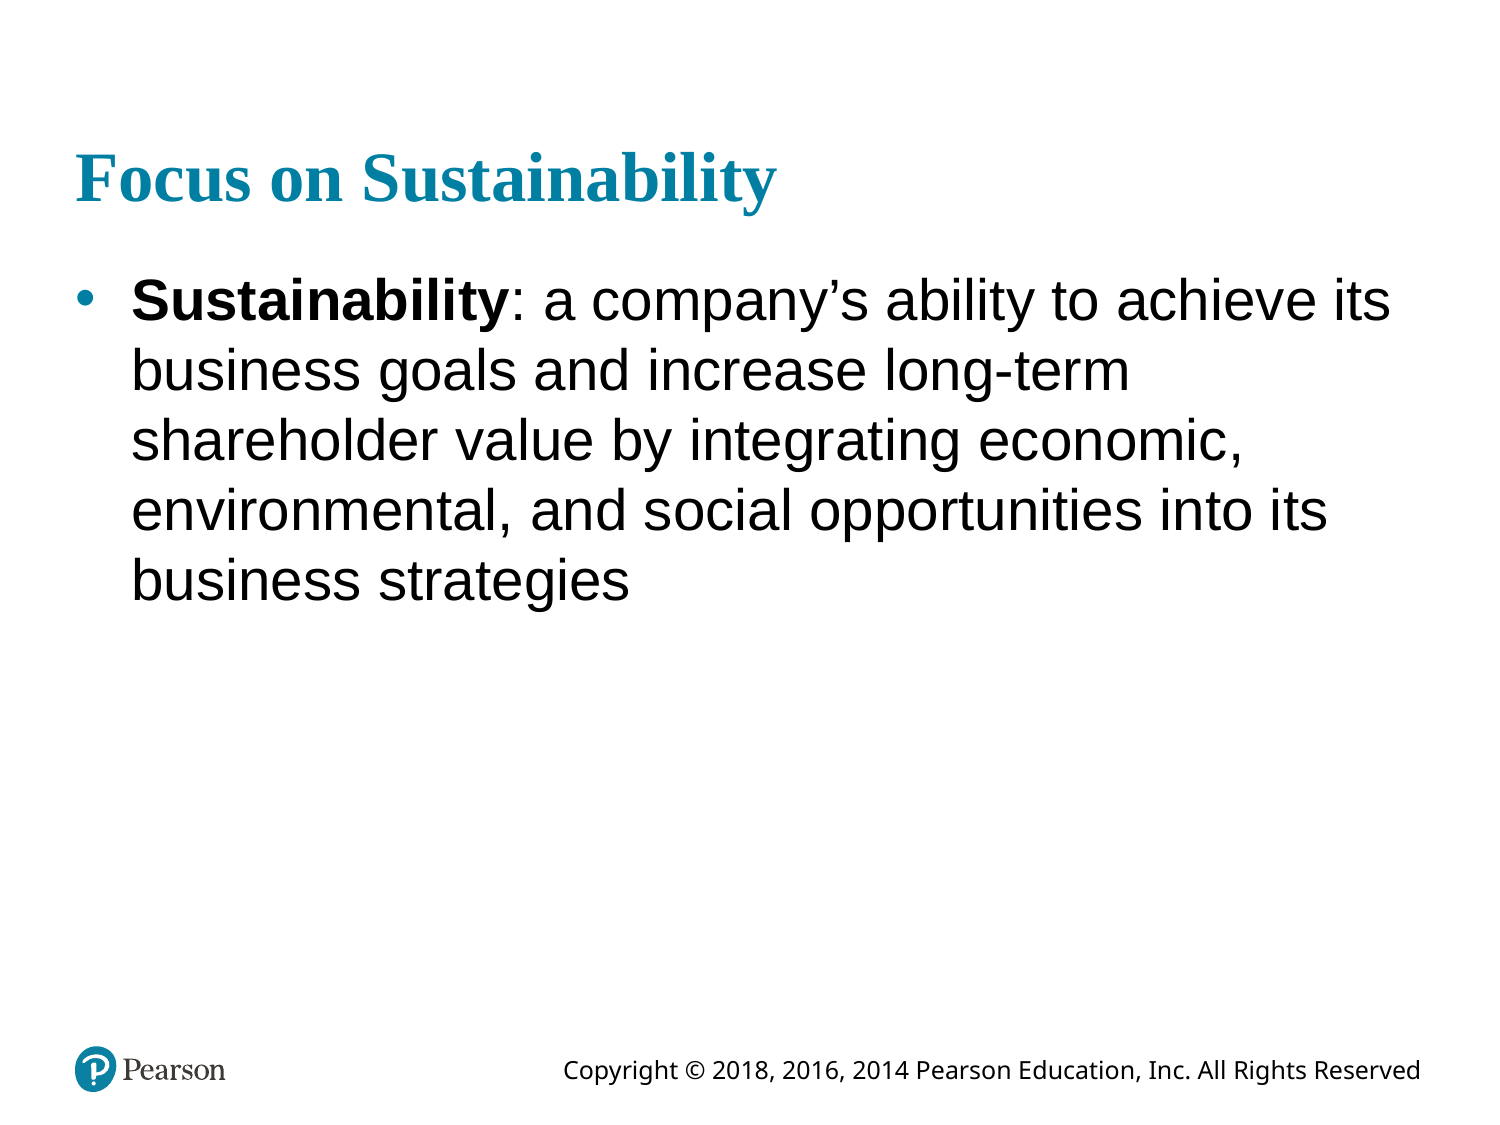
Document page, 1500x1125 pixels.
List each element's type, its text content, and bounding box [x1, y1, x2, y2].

list Sustainability: a company’s ability to achieve its business goals and increase long-term shareholder value by integrating economic, environmental, and social opportunities into its business strategies [75, 262, 1425, 1005]
title Focus on Sustainability [75, 35, 1425, 216]
